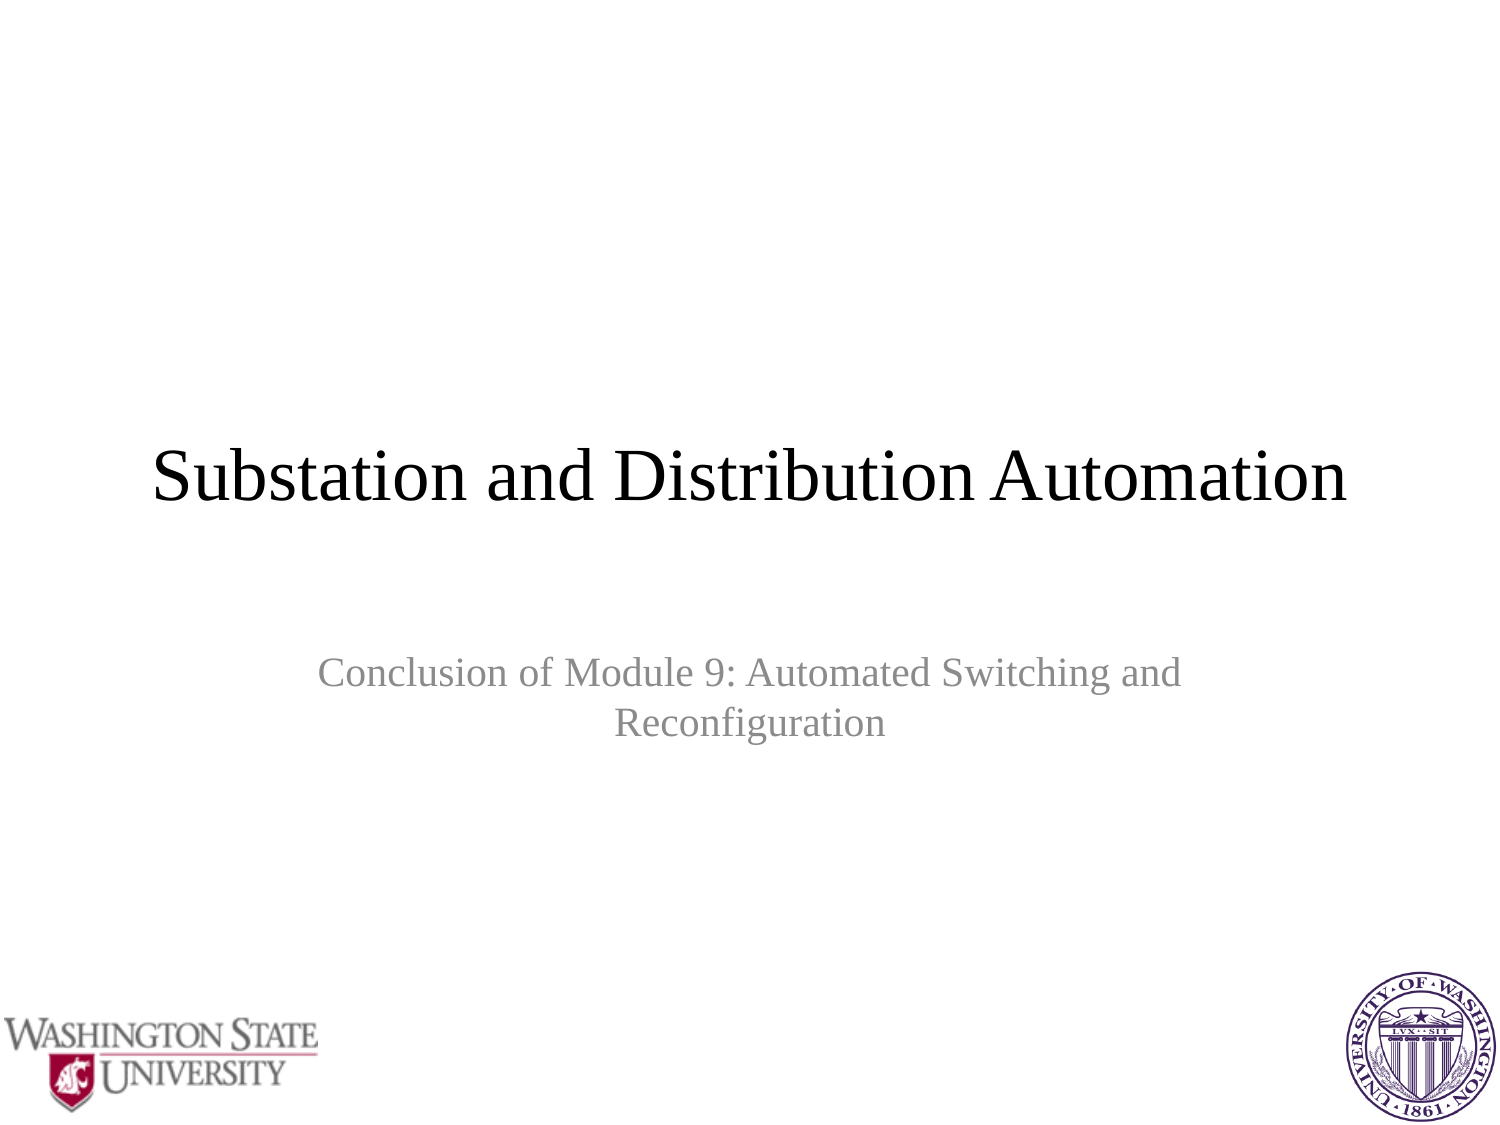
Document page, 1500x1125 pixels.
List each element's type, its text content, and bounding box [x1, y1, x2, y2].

title Substation and Distribution Automation [112, 349, 1388, 591]
subtitle Conclusion of Module 9: Automated Switching and Reconfiguration [225, 637, 1275, 925]
picture [4, 1007, 318, 1124]
picture [1340, 968, 1500, 1124]
